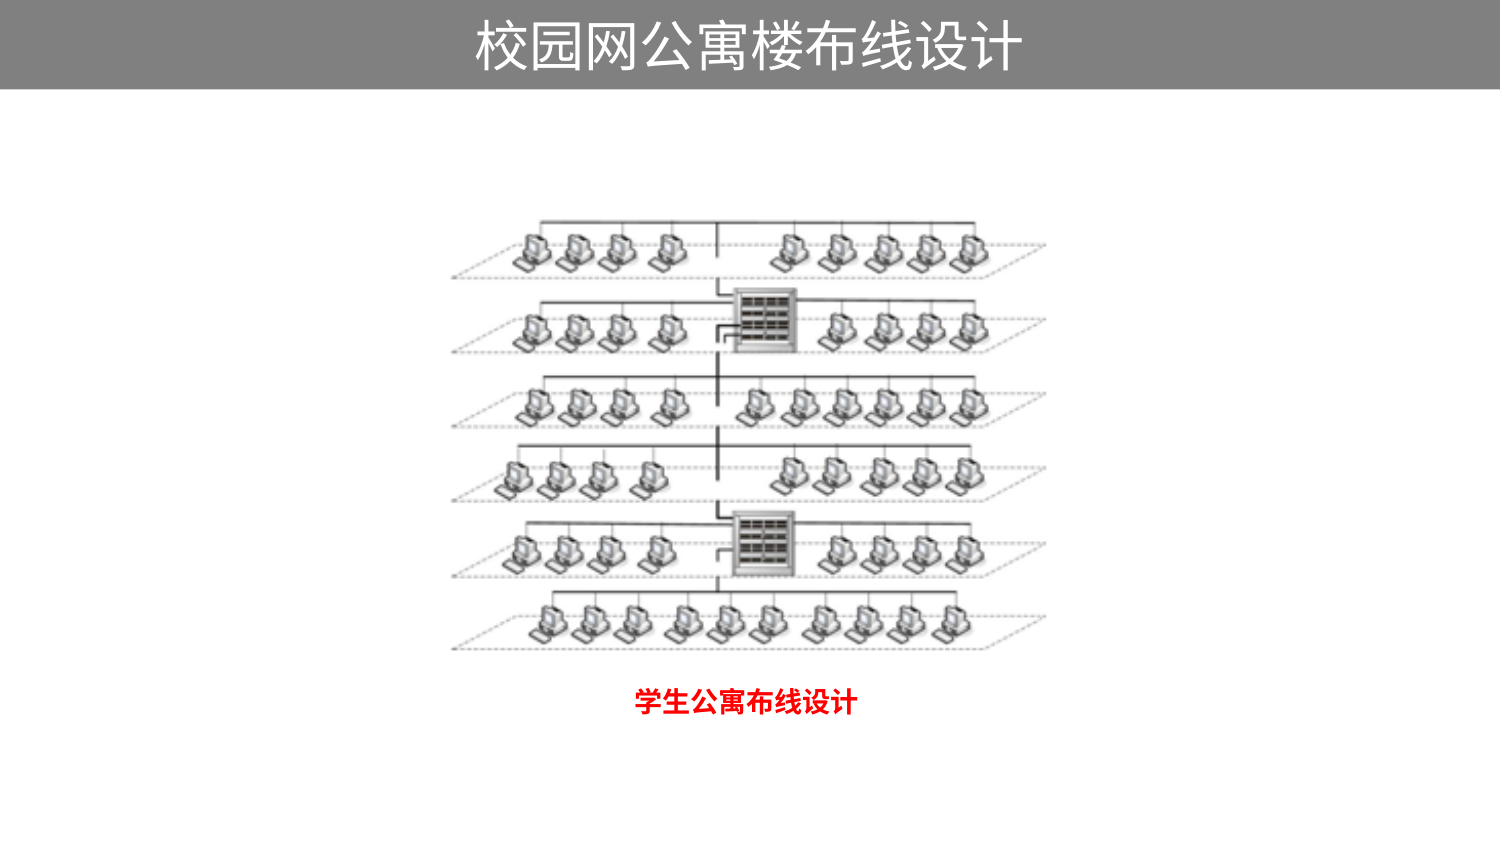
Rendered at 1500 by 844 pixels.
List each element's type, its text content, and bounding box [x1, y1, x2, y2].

text_box 学生公寓布线设计 [620, 676, 874, 726]
title 校园网公寓楼布线设计 [0, 4, 1500, 94]
picture [433, 202, 1067, 665]
